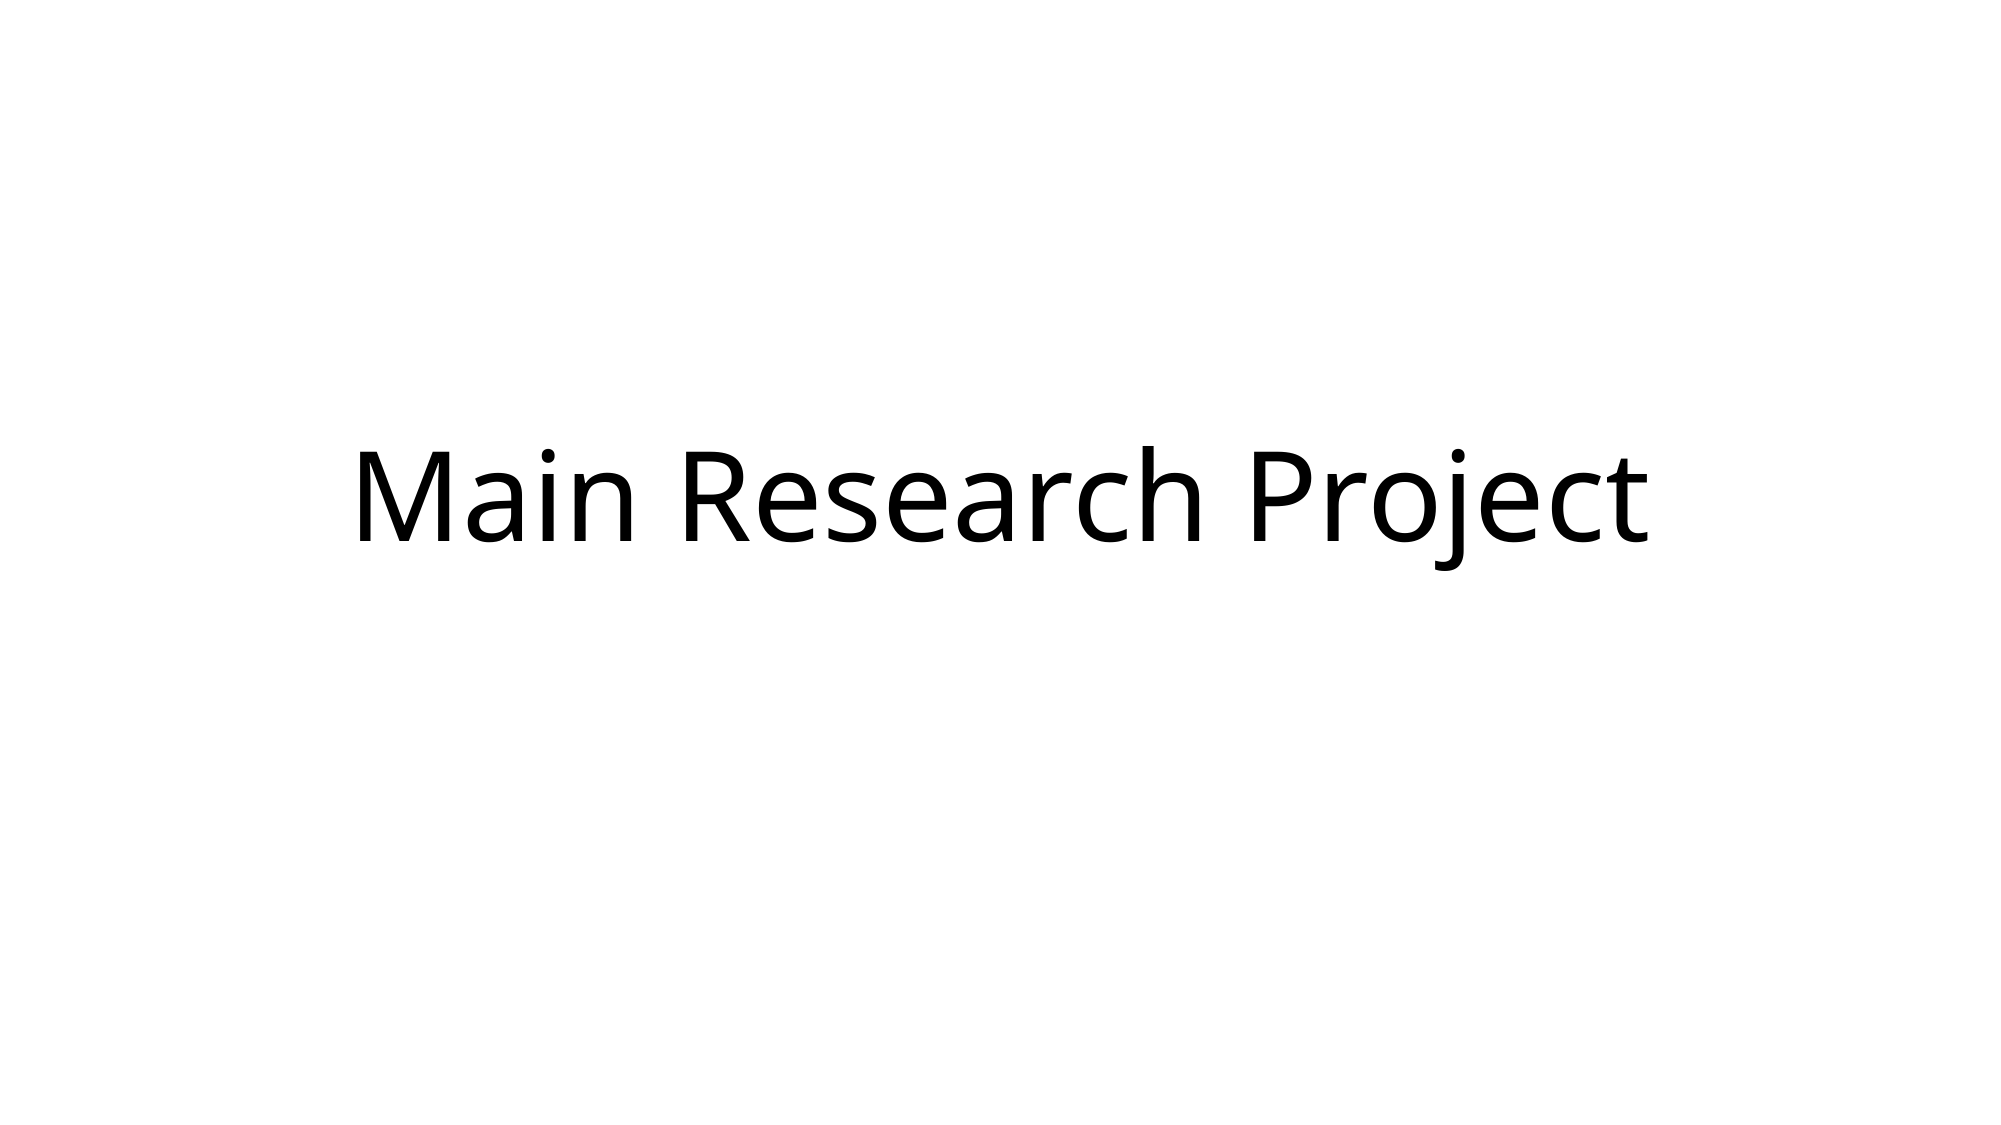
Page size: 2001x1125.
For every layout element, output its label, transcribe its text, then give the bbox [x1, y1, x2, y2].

title Main Research Project [249, 184, 1750, 576]
